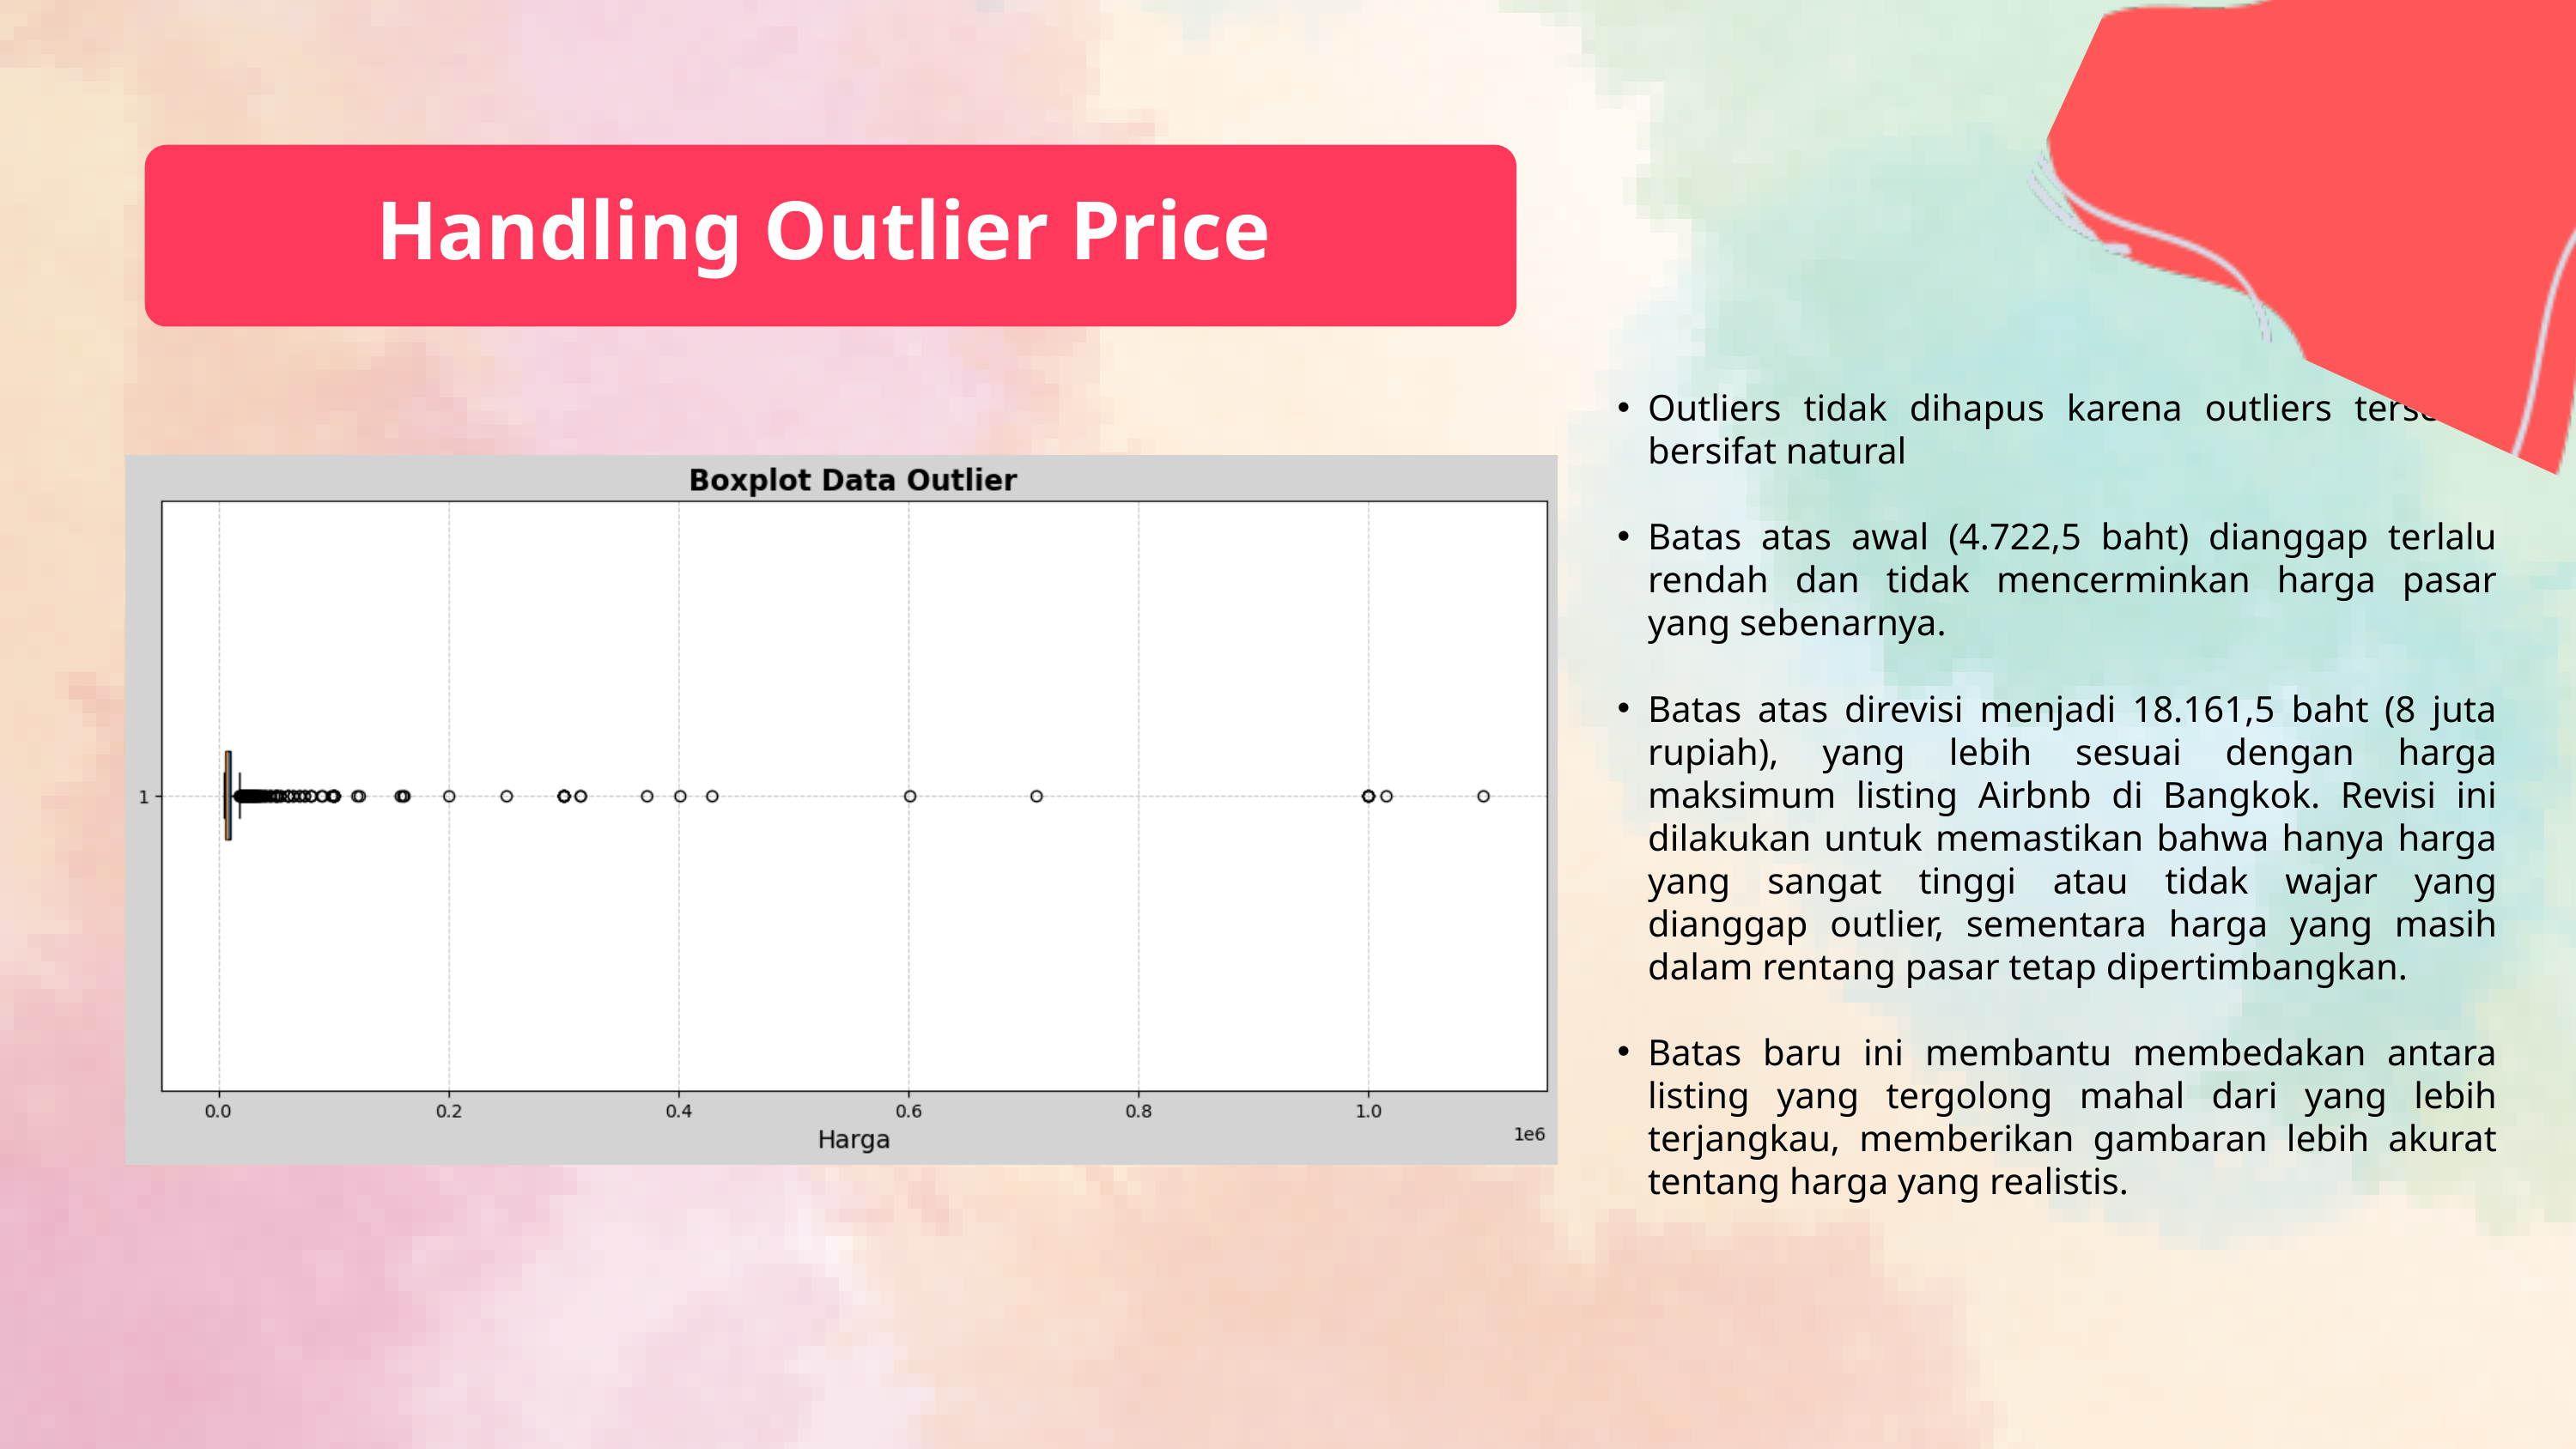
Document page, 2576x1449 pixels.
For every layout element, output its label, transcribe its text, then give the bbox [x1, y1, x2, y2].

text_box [144, 144, 1517, 327]
text_box [0, 0, 2576, 1449]
text_box [125, 455, 1558, 1165]
text_box [2008, 0, 2576, 484]
text_box Outliers tidak dihapus karena outliers tersebut bersifat natural Batas atas awal (4.722,5 baht) dianggap terlalu rendah dan tidak mencerminkan harga pasar yang sebenarnya. Batas atas direvisi menjadi 18.161,5 baht (8 juta rupiah), yang lebih sesuai dengan harga maksimum listing Airbnb di Bangkok. Revisi ini dilakukan untuk memastikan bahwa hanya harga yang sangat tinggi atau tidak wajar yang dianggap outlier, sementara harga yang masih dalam rentang pasar tetap dipertimbangkan. Batas baru ini membantu membedakan antara listing yang tergolong mahal dari yang lebih terjangkau, memberikan gambaran lebih akurat tentang harga yang realistis. [1587, 385, 2498, 1245]
